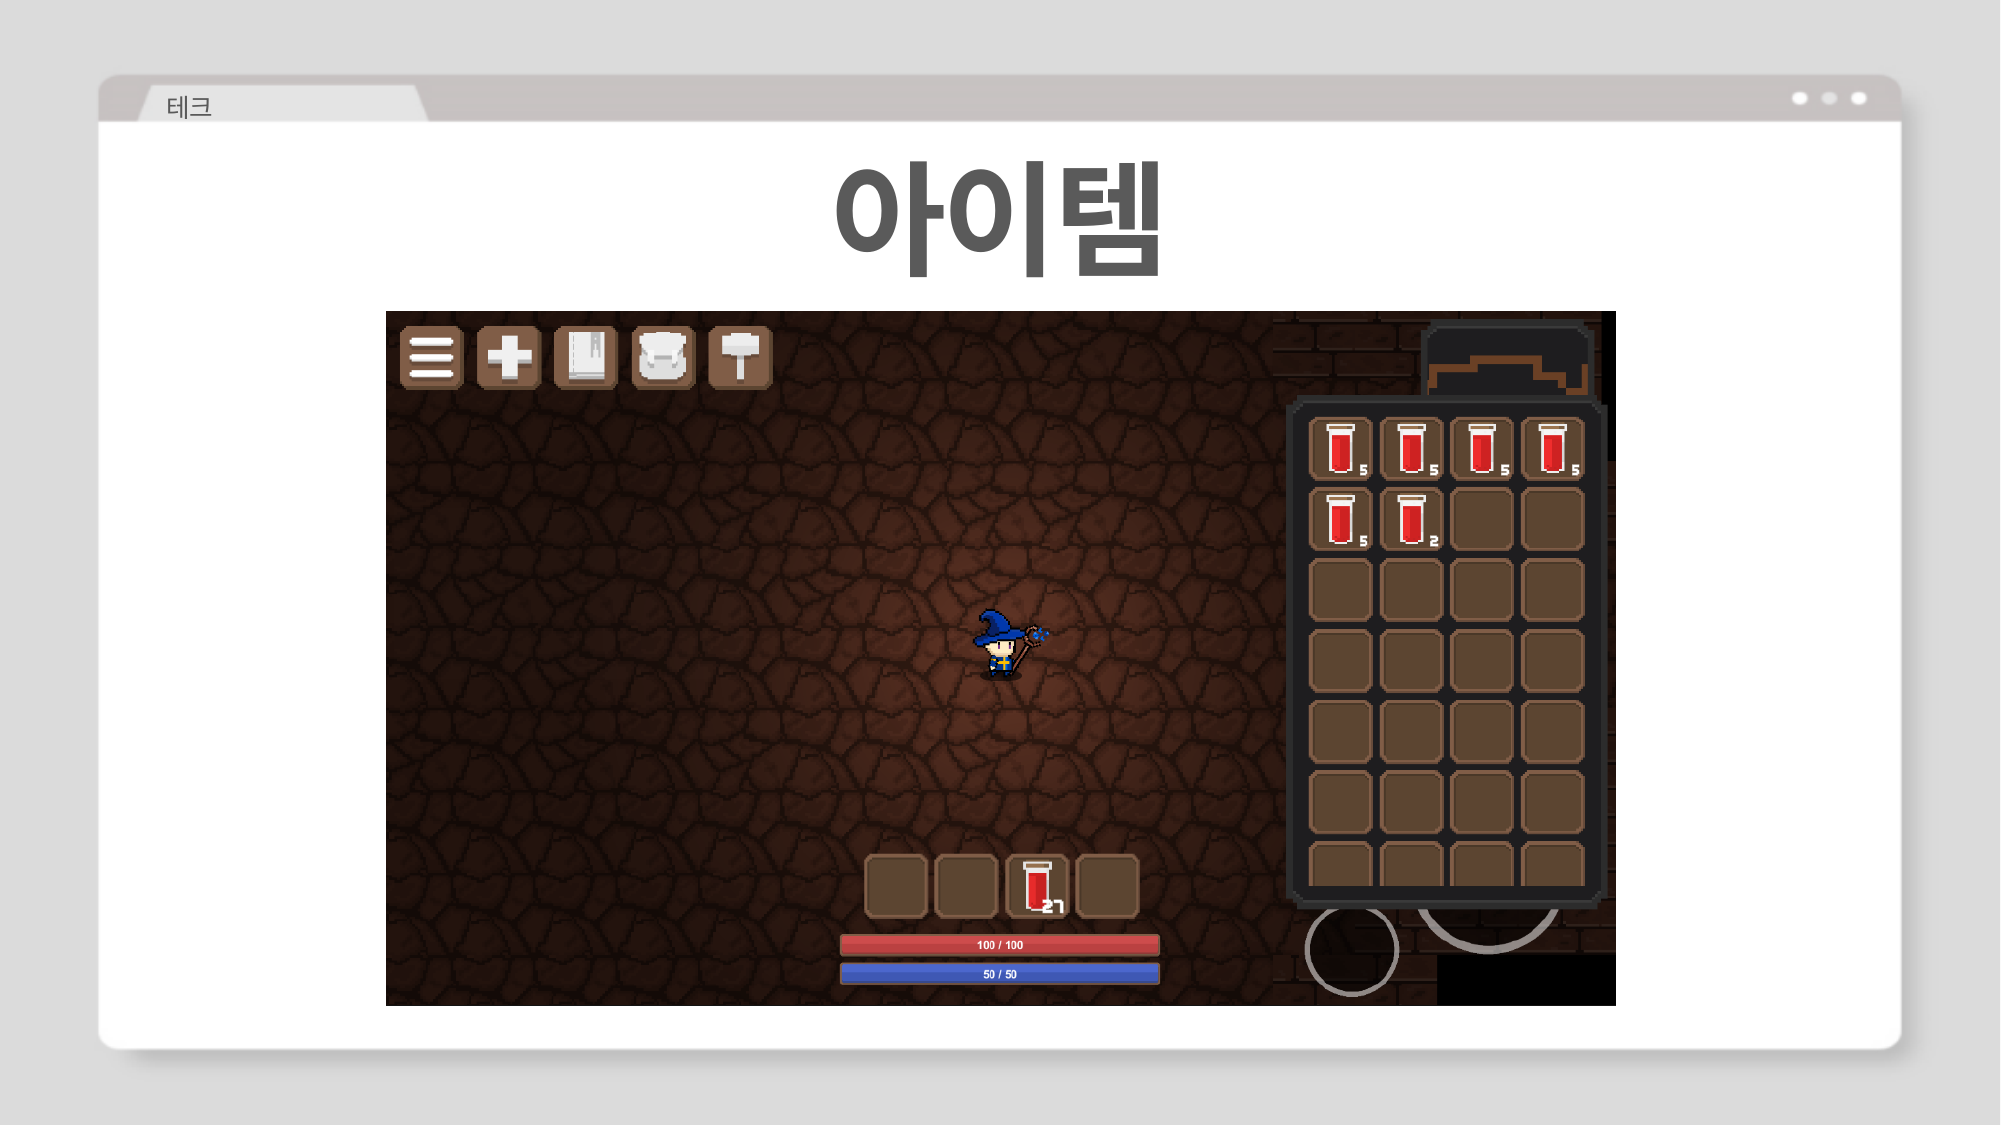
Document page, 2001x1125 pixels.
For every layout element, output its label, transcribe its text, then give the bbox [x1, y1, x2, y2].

text_box 아이템 [705, 132, 1296, 301]
picture [0, 0, 2001, 1125]
text_box 테크 [147, 82, 426, 132]
